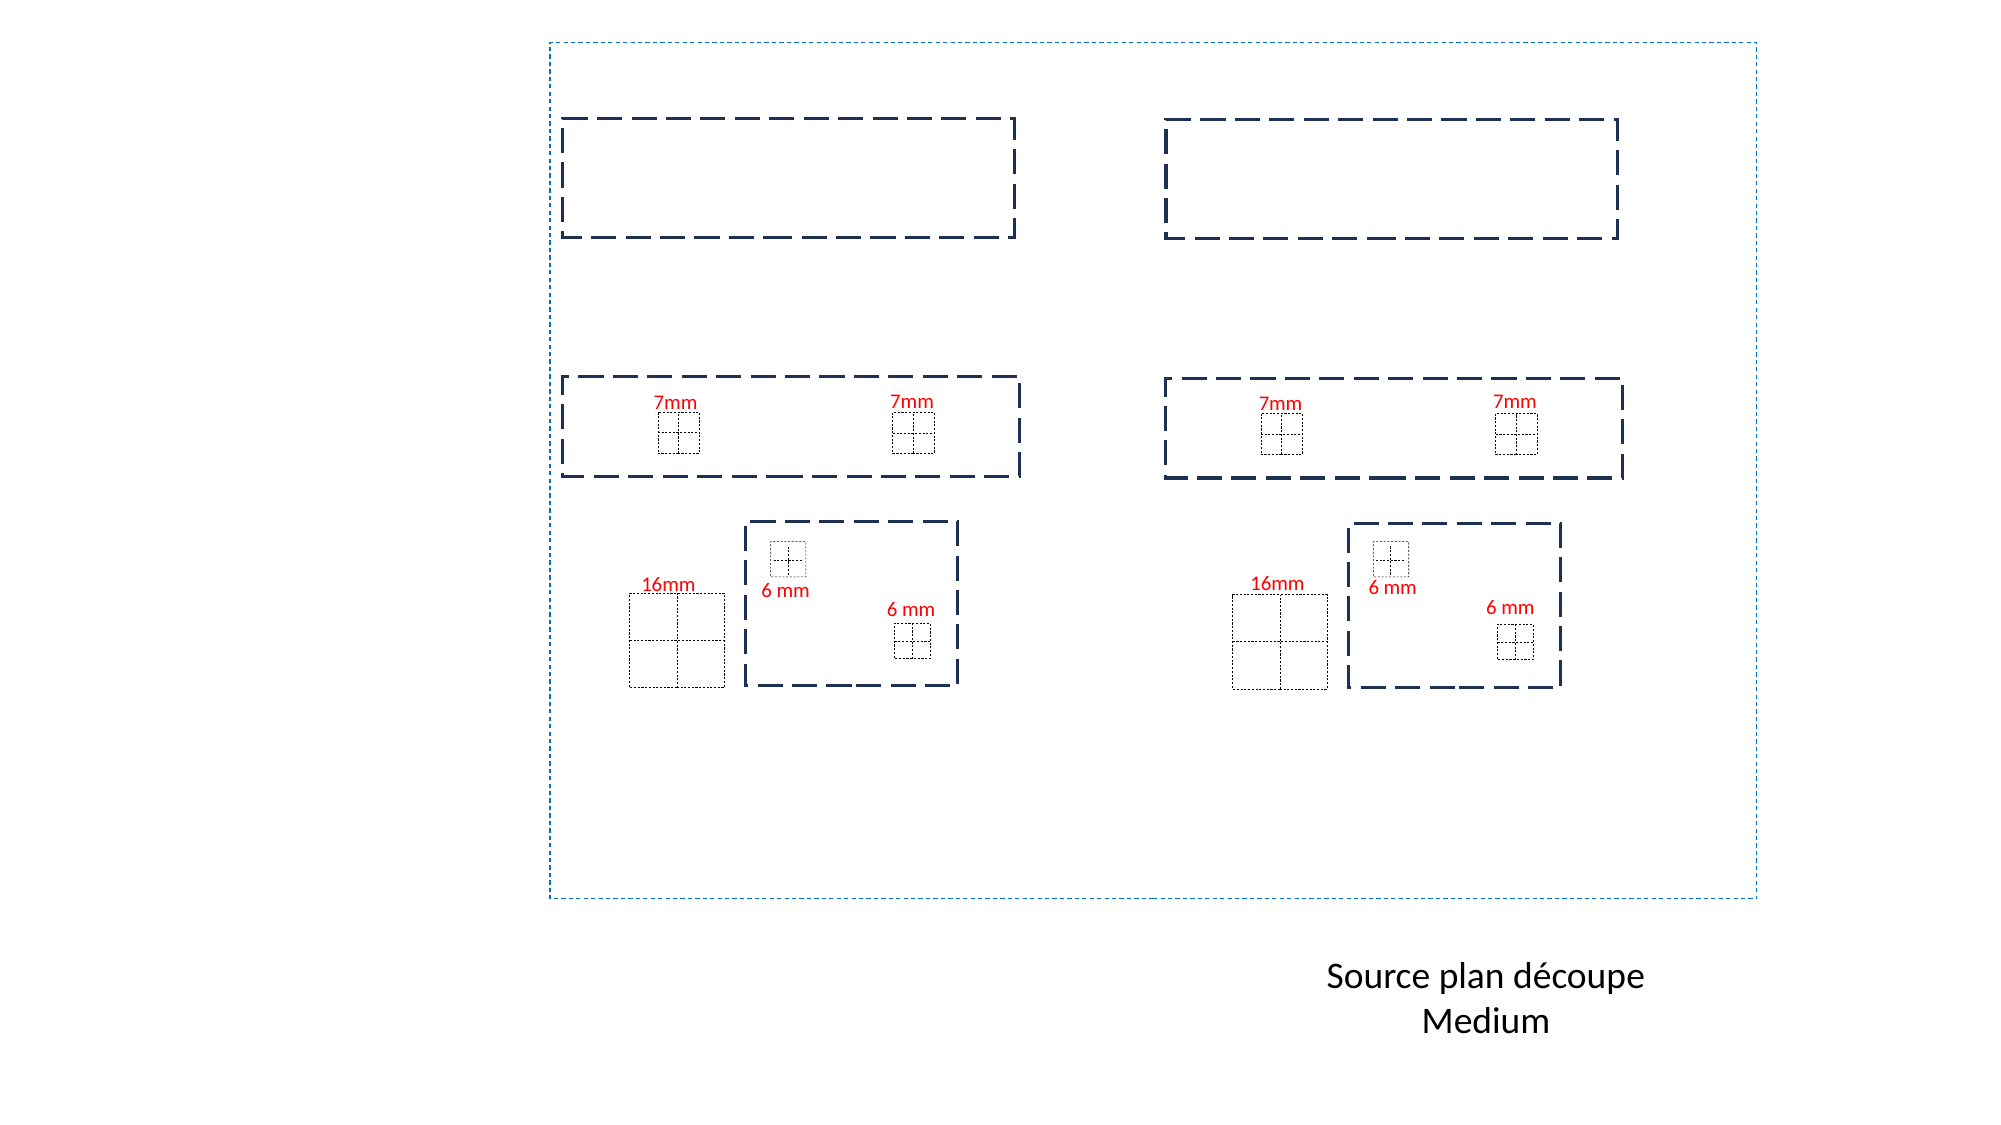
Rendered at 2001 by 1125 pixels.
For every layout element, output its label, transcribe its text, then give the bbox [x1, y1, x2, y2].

text_box [1165, 119, 1618, 239]
text_box 16mm [1235, 562, 1335, 603]
text_box [1347, 522, 1562, 688]
text_box [678, 603, 725, 640]
text_box [744, 521, 959, 687]
text_box Source plan découpe Medium [1308, 943, 1664, 1049]
text_box [1165, 377, 1624, 479]
text_box [549, 41, 1758, 900]
text_box [1232, 594, 1279, 641]
text_box 16mm [626, 563, 726, 603]
text_box [562, 376, 1020, 477]
text_box [562, 118, 1015, 238]
text_box [1281, 603, 1328, 641]
text_box [629, 641, 725, 689]
text_box [629, 603, 676, 640]
text_box [1232, 642, 1328, 690]
